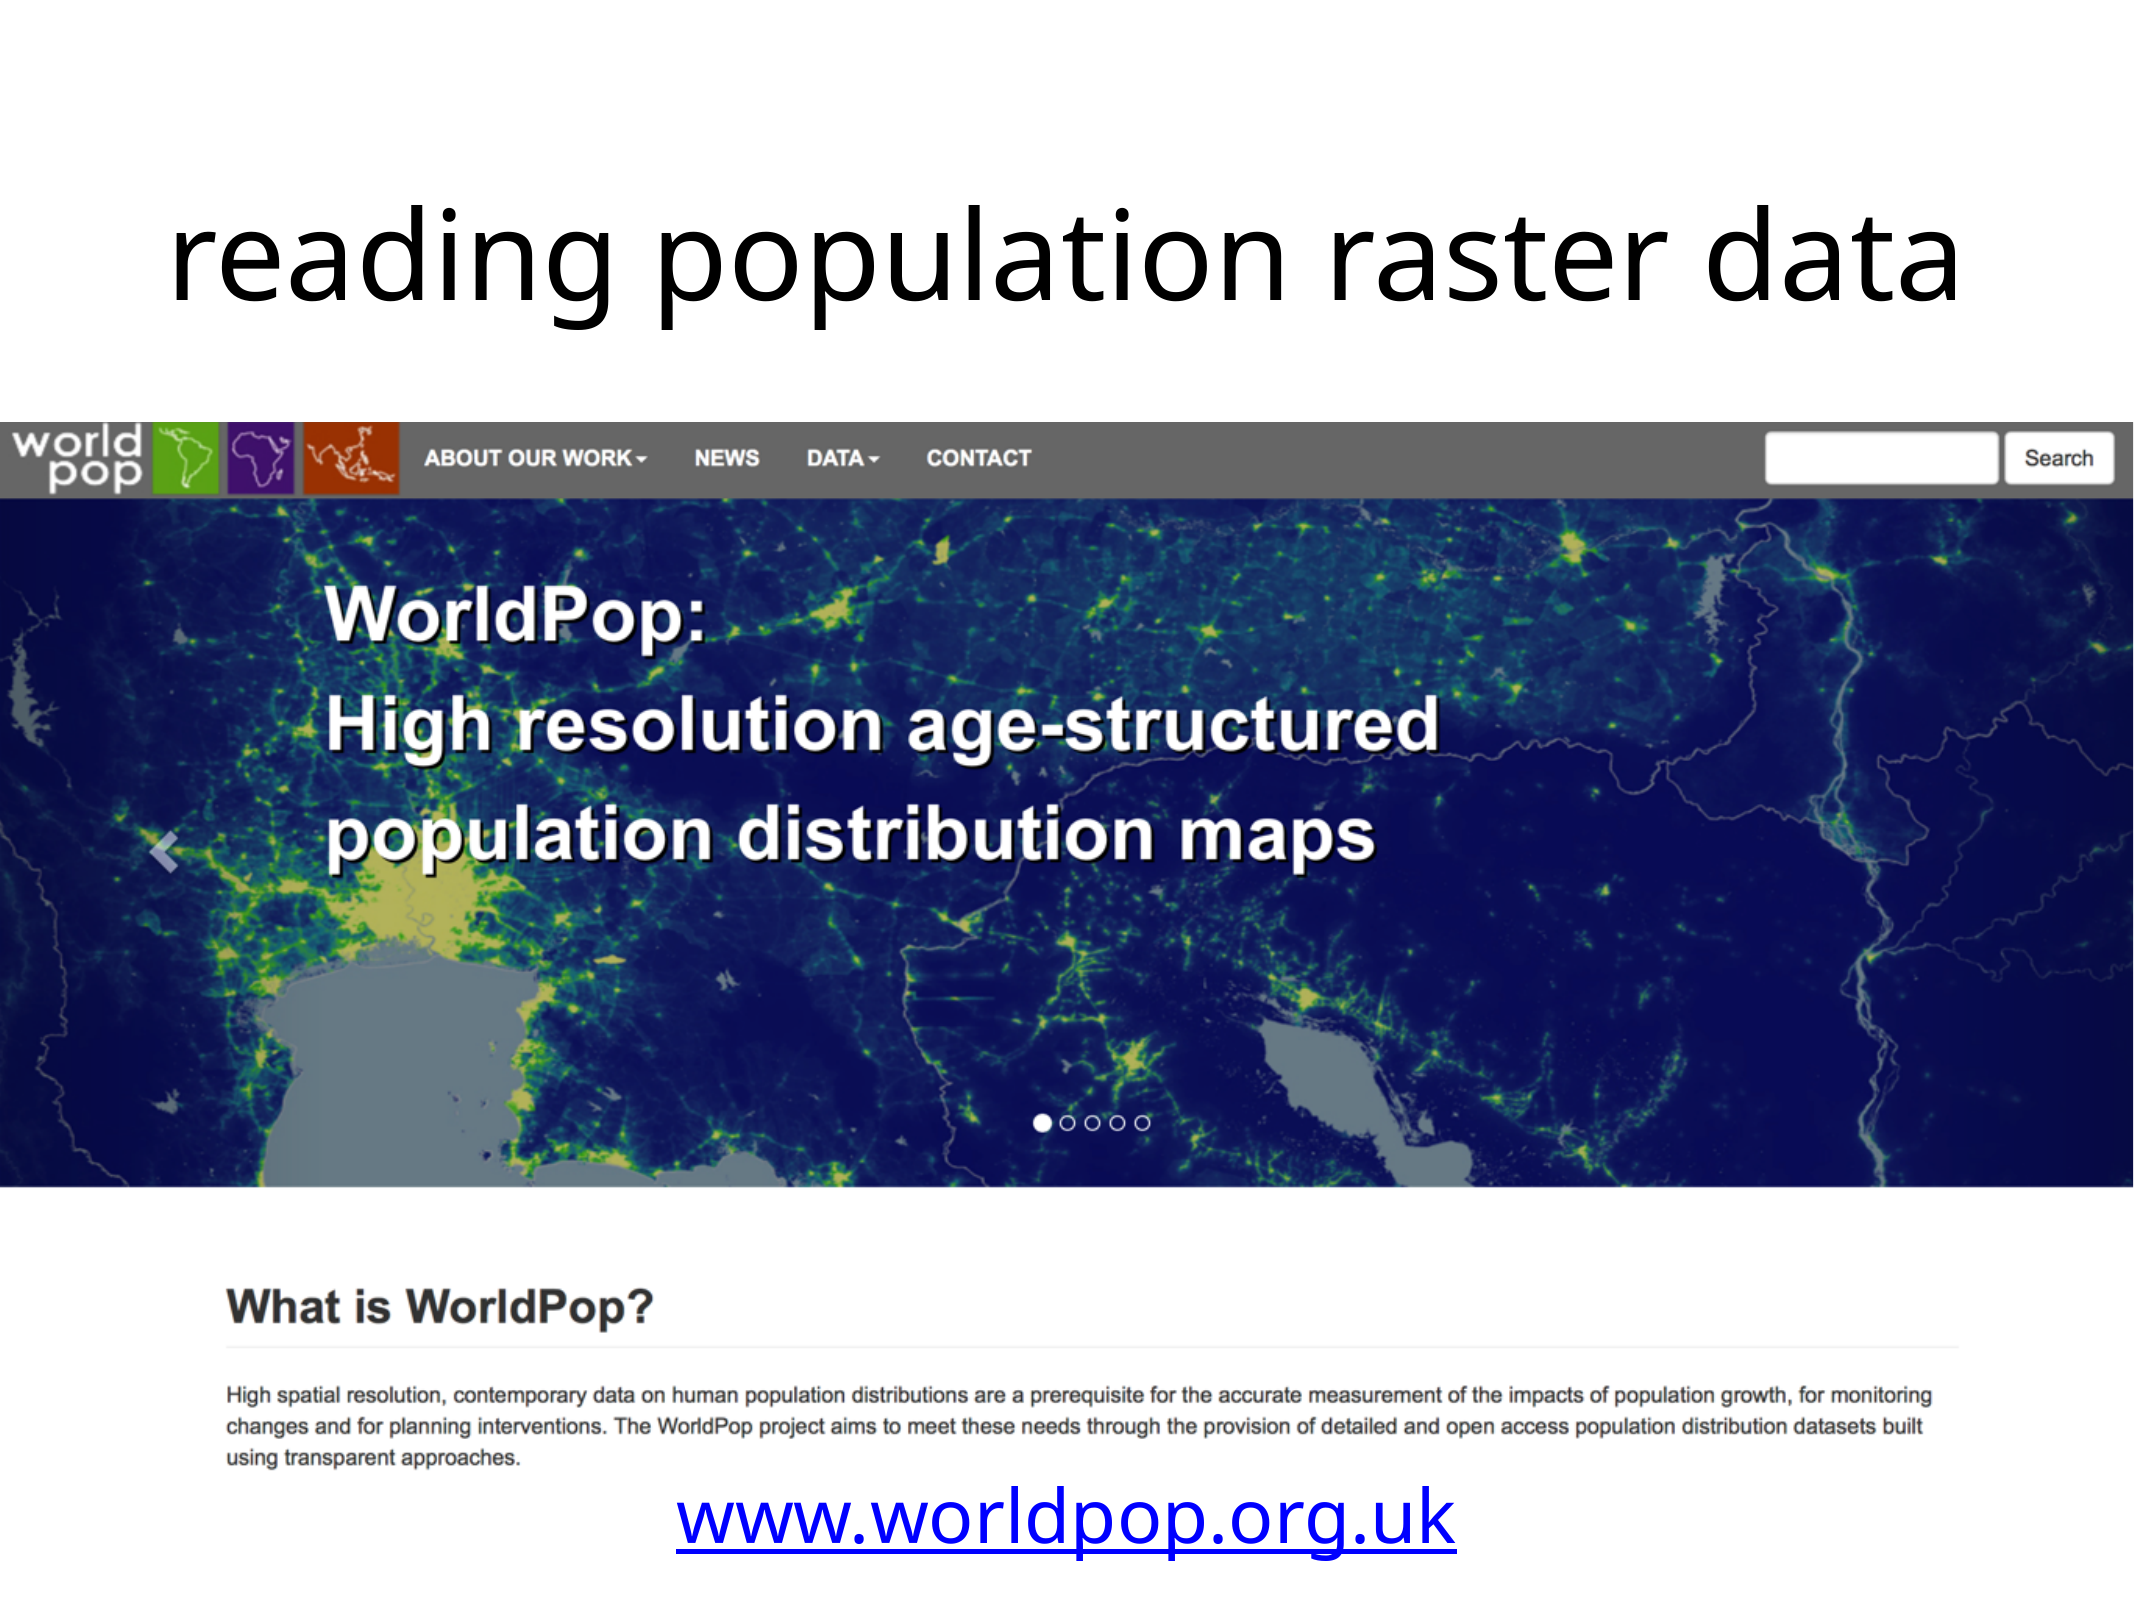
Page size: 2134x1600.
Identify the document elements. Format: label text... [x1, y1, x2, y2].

picture [0, 422, 2134, 1489]
title reading population raster data [155, 72, 1978, 415]
text_box www.worldpop.org.uk [667, 1494, 1466, 1579]
